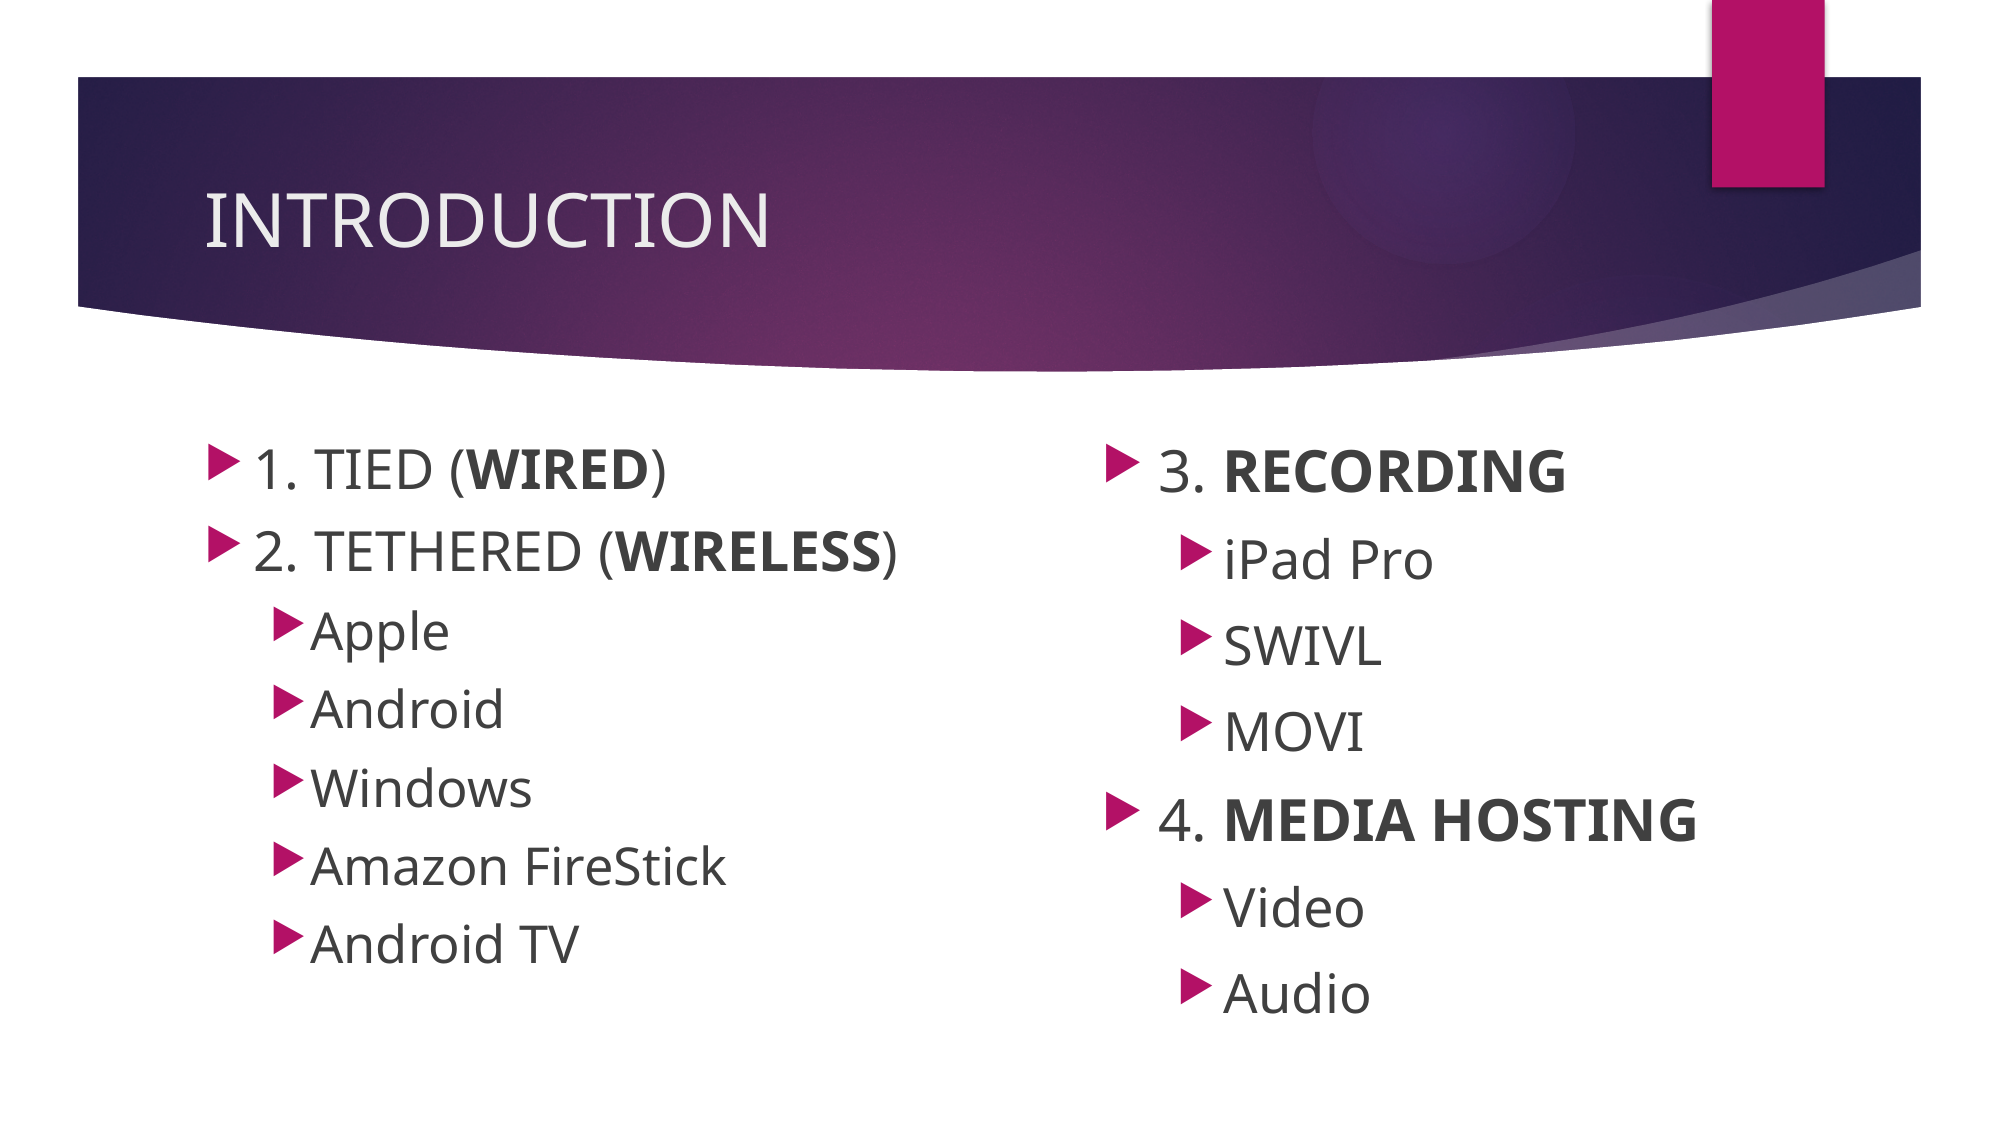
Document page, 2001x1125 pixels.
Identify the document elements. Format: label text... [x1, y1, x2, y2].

list 1. TIED (WIRED) 2. TETHERED (WIRELESS) Apple Android Windows Amazon FireStick Android TV [189, 427, 981, 988]
title INTRODUCTION [189, 159, 1627, 276]
list 3. RECORDING iPad Pro SWIVL MOVI 4. MEDIA HOSTING Video Audio [1086, 427, 1879, 988]
